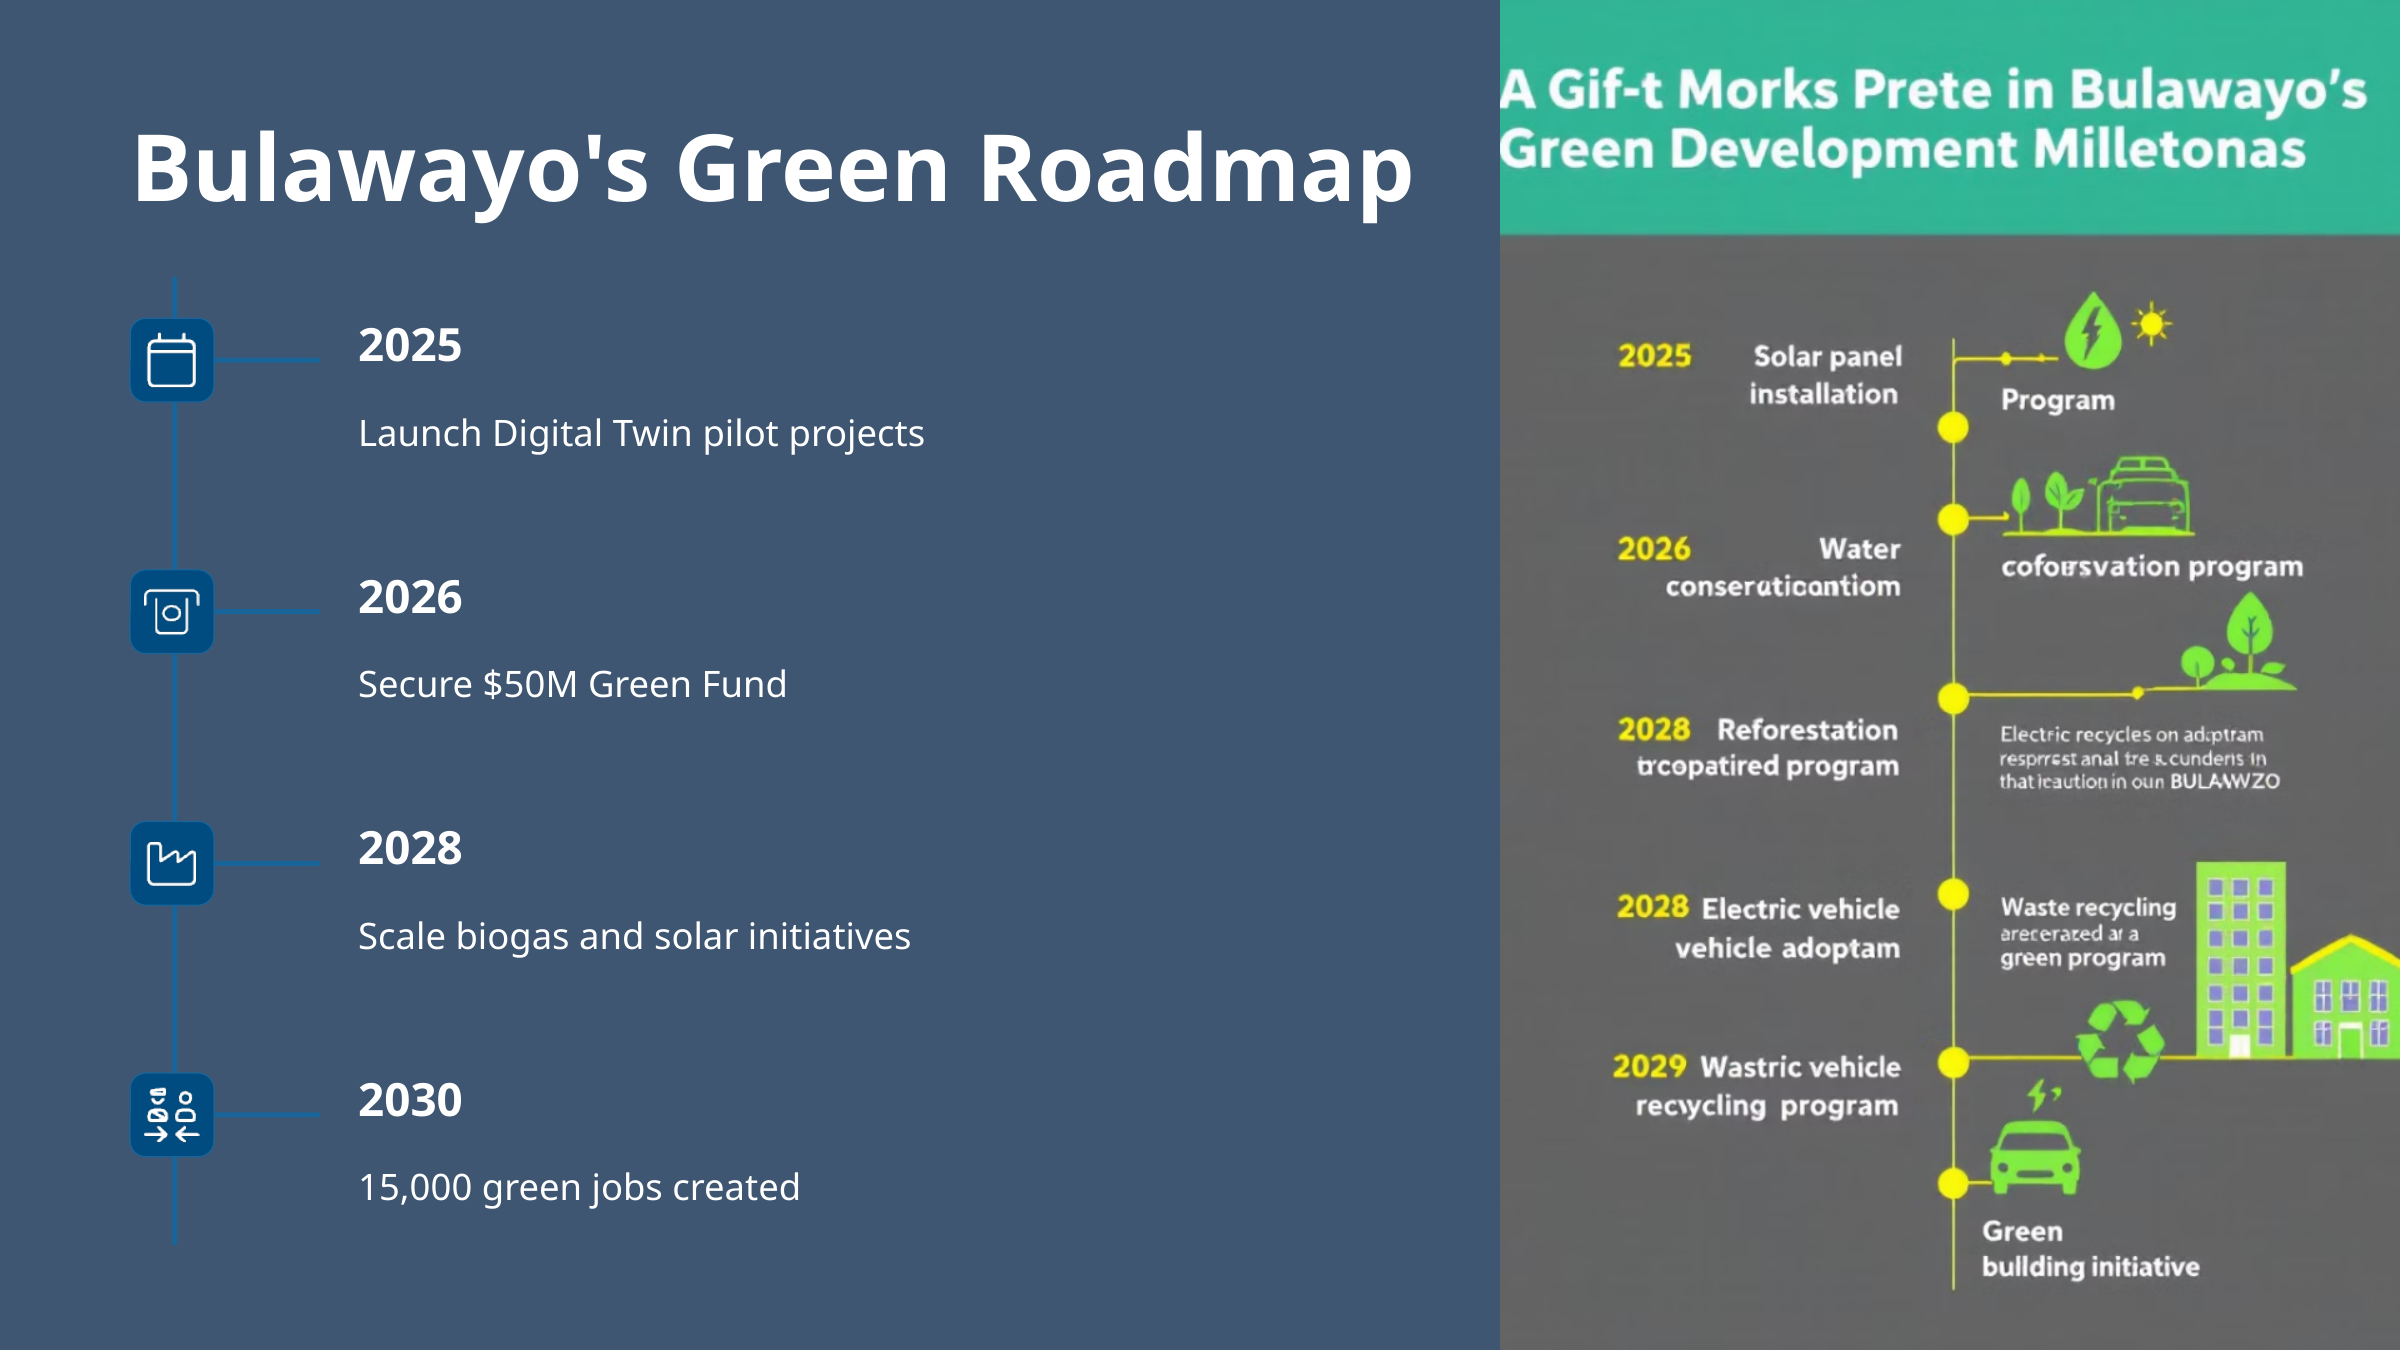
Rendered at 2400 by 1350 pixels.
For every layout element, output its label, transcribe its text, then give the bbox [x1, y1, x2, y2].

picture [144, 576, 200, 647]
text_box [214, 609, 321, 615]
text_box Launch Digital Twin pilot projects [358, 394, 1370, 454]
text_box Secure $50M Green Fund [358, 645, 1370, 706]
text_box [130, 318, 214, 402]
text_box 2030 [358, 1068, 824, 1127]
text_box [130, 1072, 214, 1157]
text_box [172, 276, 178, 318]
text_box [172, 906, 178, 1073]
text_box [214, 1112, 321, 1118]
text_box Bulawayo's Green Roadmap [130, 104, 1347, 221]
text_box 15,000 green jobs created [358, 1148, 1370, 1209]
picture [144, 1080, 200, 1150]
text_box [172, 1157, 178, 1246]
picture [144, 828, 200, 899]
text_box [130, 821, 214, 906]
picture [1499, 0, 2400, 1350]
picture [144, 325, 200, 395]
text_box [130, 569, 214, 654]
text_box 2026 [358, 565, 824, 624]
text_box [172, 654, 178, 821]
text_box [172, 402, 178, 569]
text_box 2028 [358, 816, 824, 875]
text_box [214, 860, 321, 866]
text_box Scale biogas and solar initiatives [358, 897, 1370, 957]
text_box [214, 357, 321, 363]
text_box 2025 [358, 313, 824, 372]
